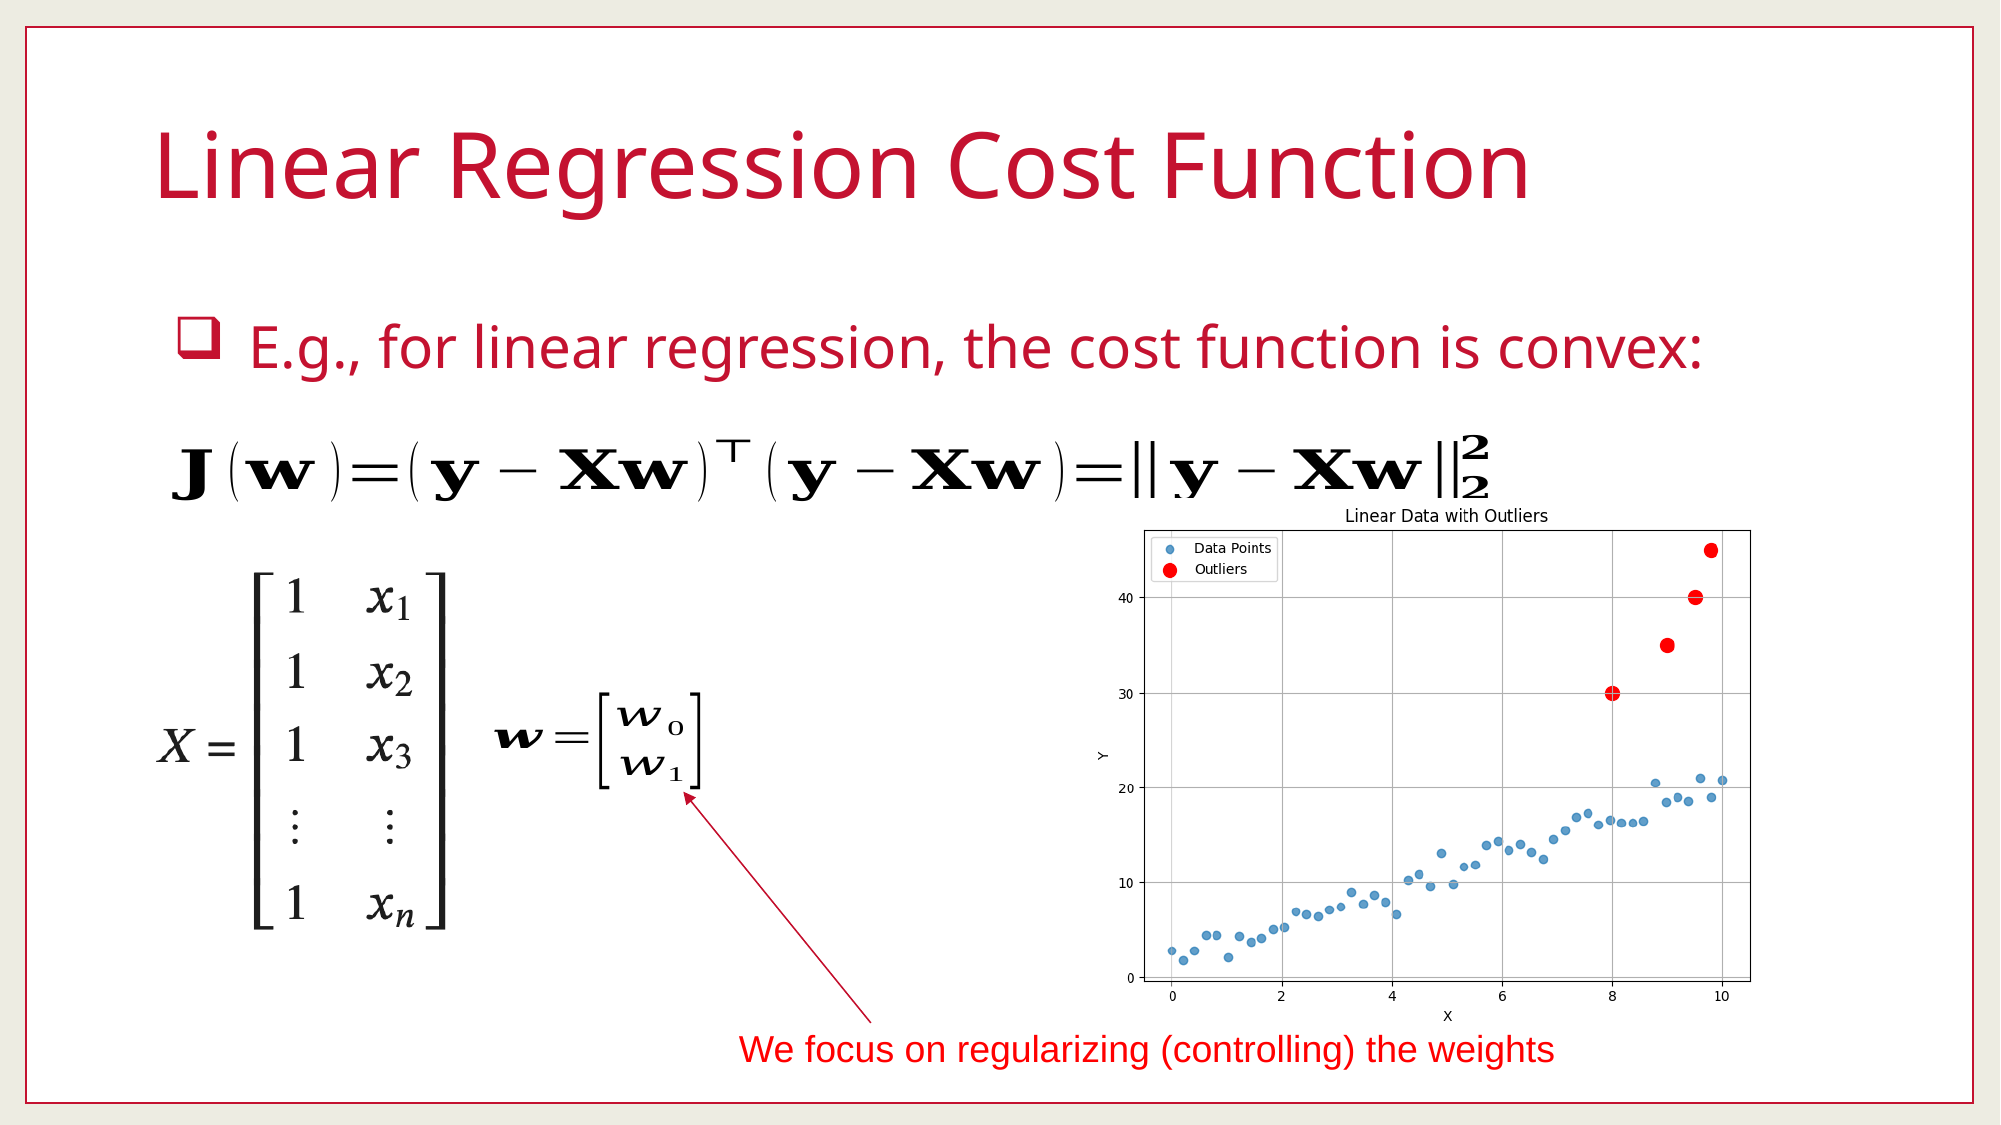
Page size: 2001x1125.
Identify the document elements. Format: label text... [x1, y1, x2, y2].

picture [128, 541, 465, 951]
text_box We focus on regularizing (controlling) the weights [724, 1017, 1614, 1077]
text_box E.g., for linear regression, the cost function is convex: [158, 310, 1976, 1125]
picture [1088, 498, 1758, 1033]
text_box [683, 791, 872, 1024]
title Linear Regression Cost Function [137, 59, 1863, 278]
